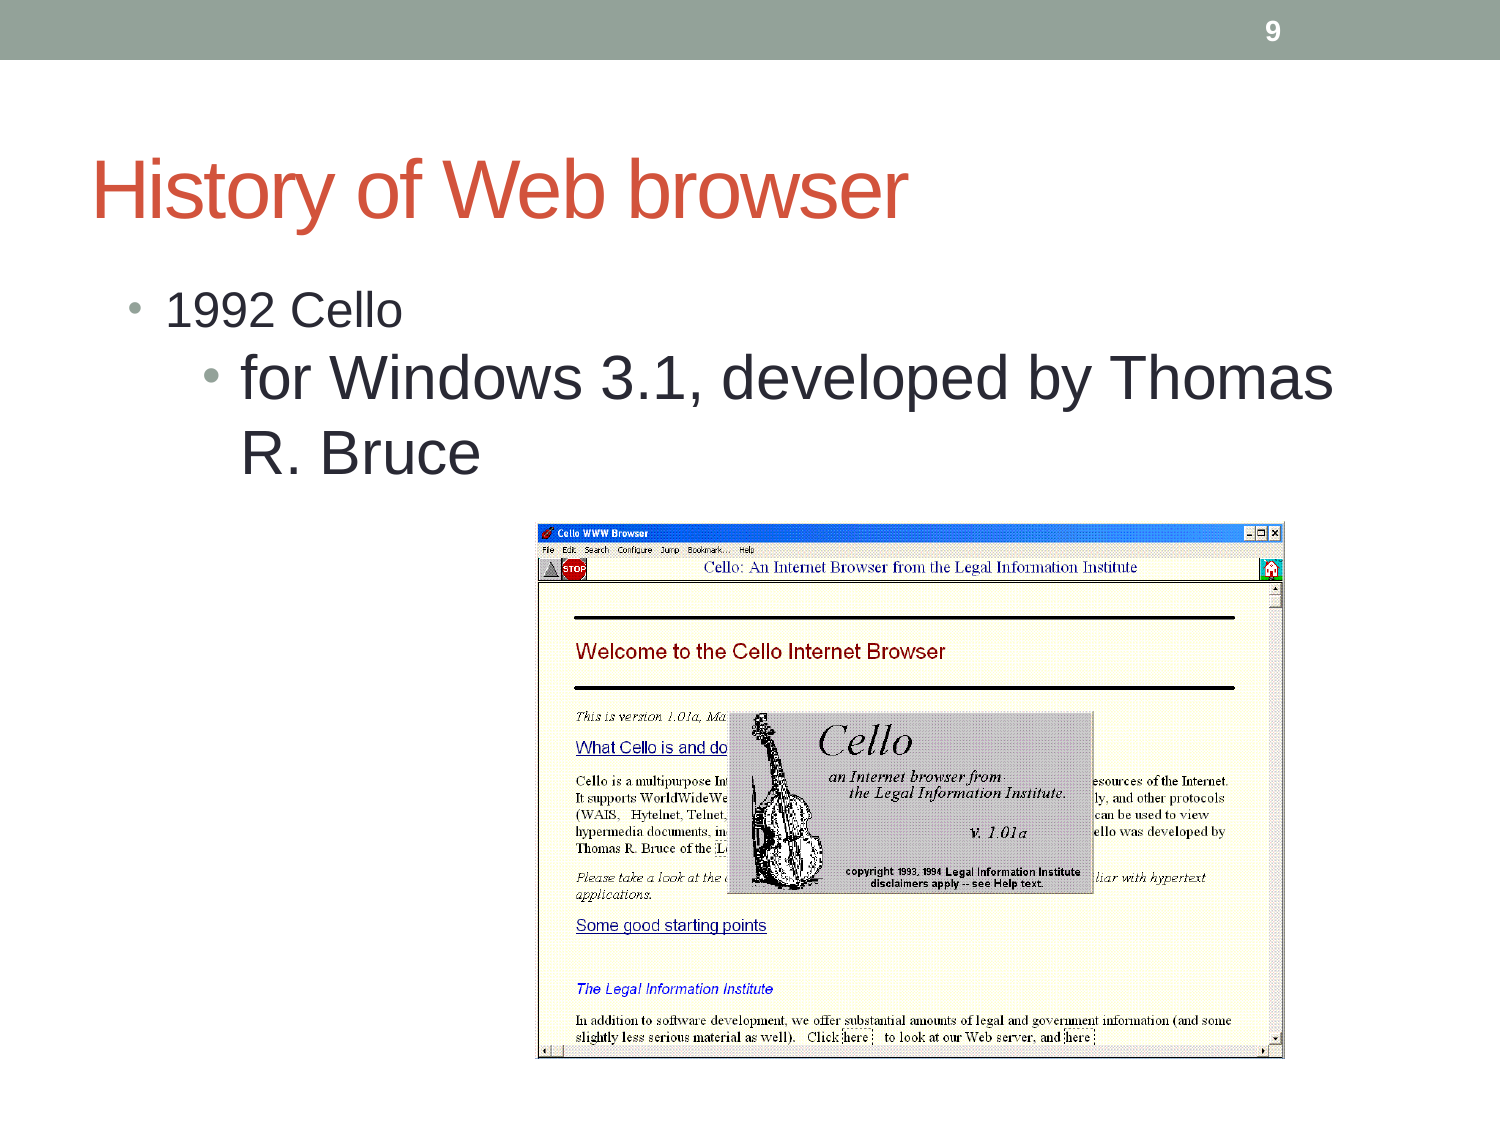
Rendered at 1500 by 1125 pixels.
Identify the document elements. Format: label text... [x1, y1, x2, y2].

picture [535, 520, 1285, 1059]
list 1992 Cello for Windows 3.1, developed by Thomas R. Bruce [75, 262, 1425, 1063]
title History of Web browser [75, 87, 1425, 250]
slide_number 9 [1250, 3, 1425, 57]
